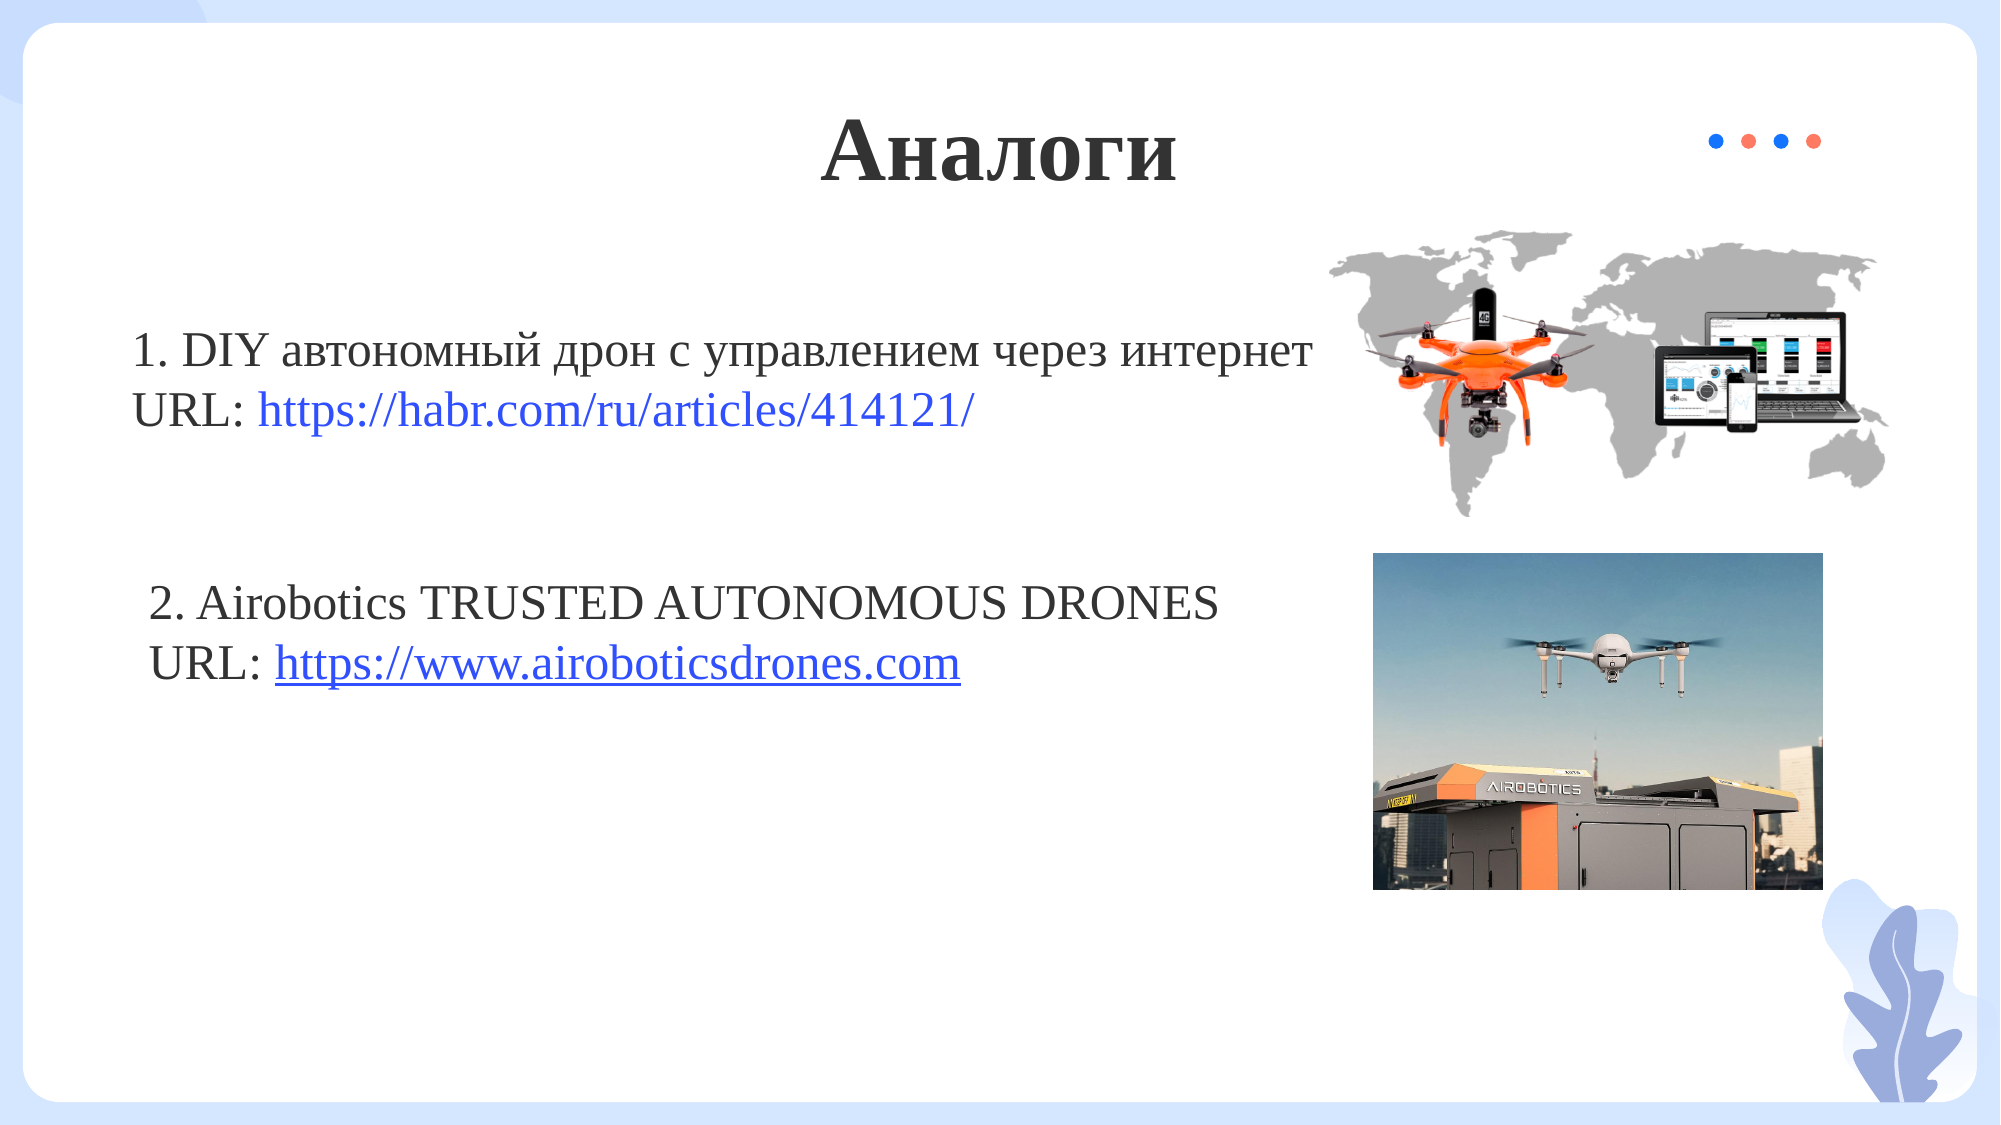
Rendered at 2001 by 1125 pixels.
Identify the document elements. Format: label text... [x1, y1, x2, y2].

picture [1329, 230, 1890, 523]
text_box 1. DIY автономный дрон с управлением через интернет URL: https://habr.com/ru/articles/414121/ [116, 308, 1329, 444]
picture [1373, 553, 1823, 890]
text_box 2. Airobotics TRUSTED AUTONOMOUS DRONES URL: https://www.airoboticsdrones.com [133, 562, 1235, 698]
text_box Аналоги [806, 81, 1194, 207]
